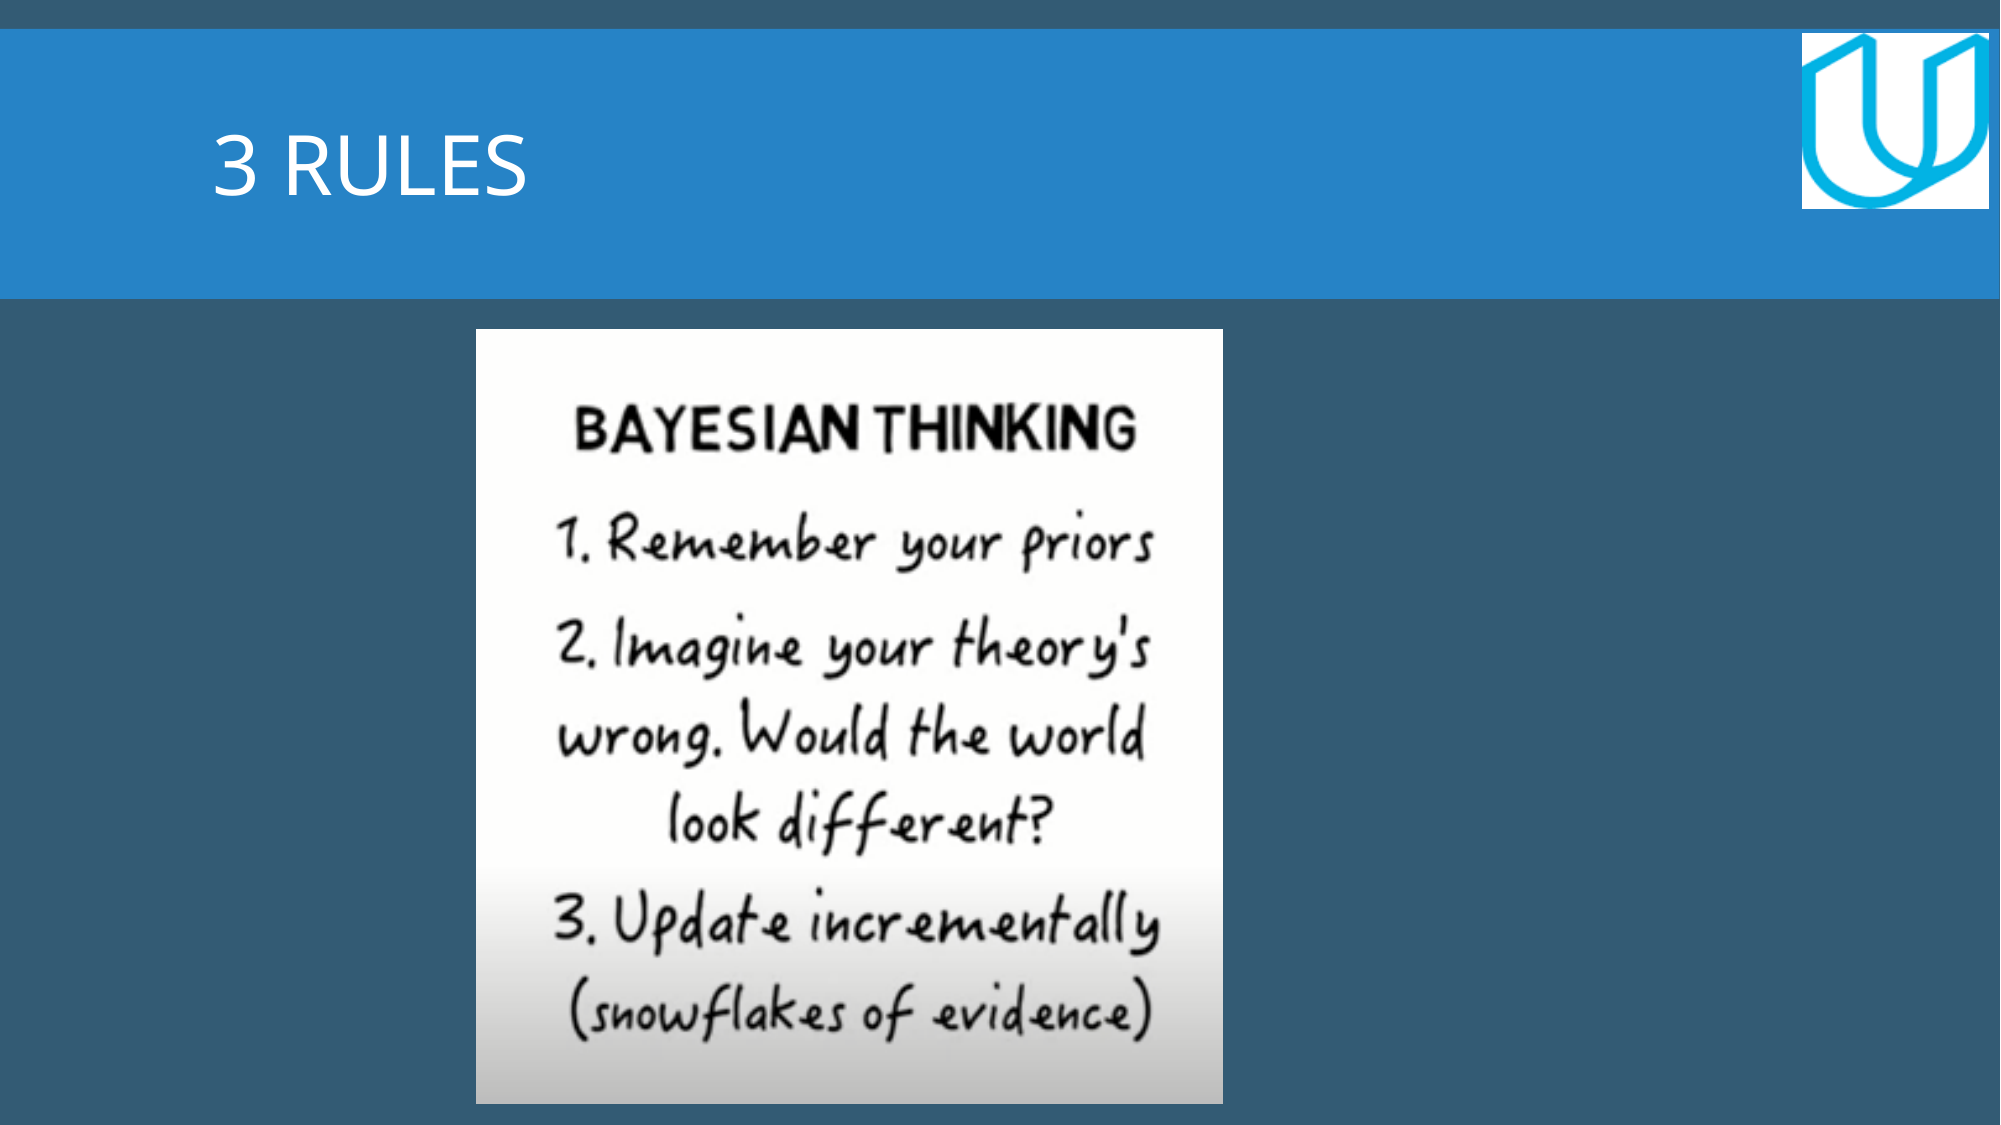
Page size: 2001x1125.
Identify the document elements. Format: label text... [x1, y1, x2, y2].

picture [1802, 33, 1989, 167]
picture [1816, 47, 1912, 197]
picture [475, 329, 1224, 1105]
title 3 rules [197, 46, 1803, 295]
picture [1876, 124, 1989, 209]
picture [1933, 47, 1974, 167]
picture [1803, 159, 1866, 209]
